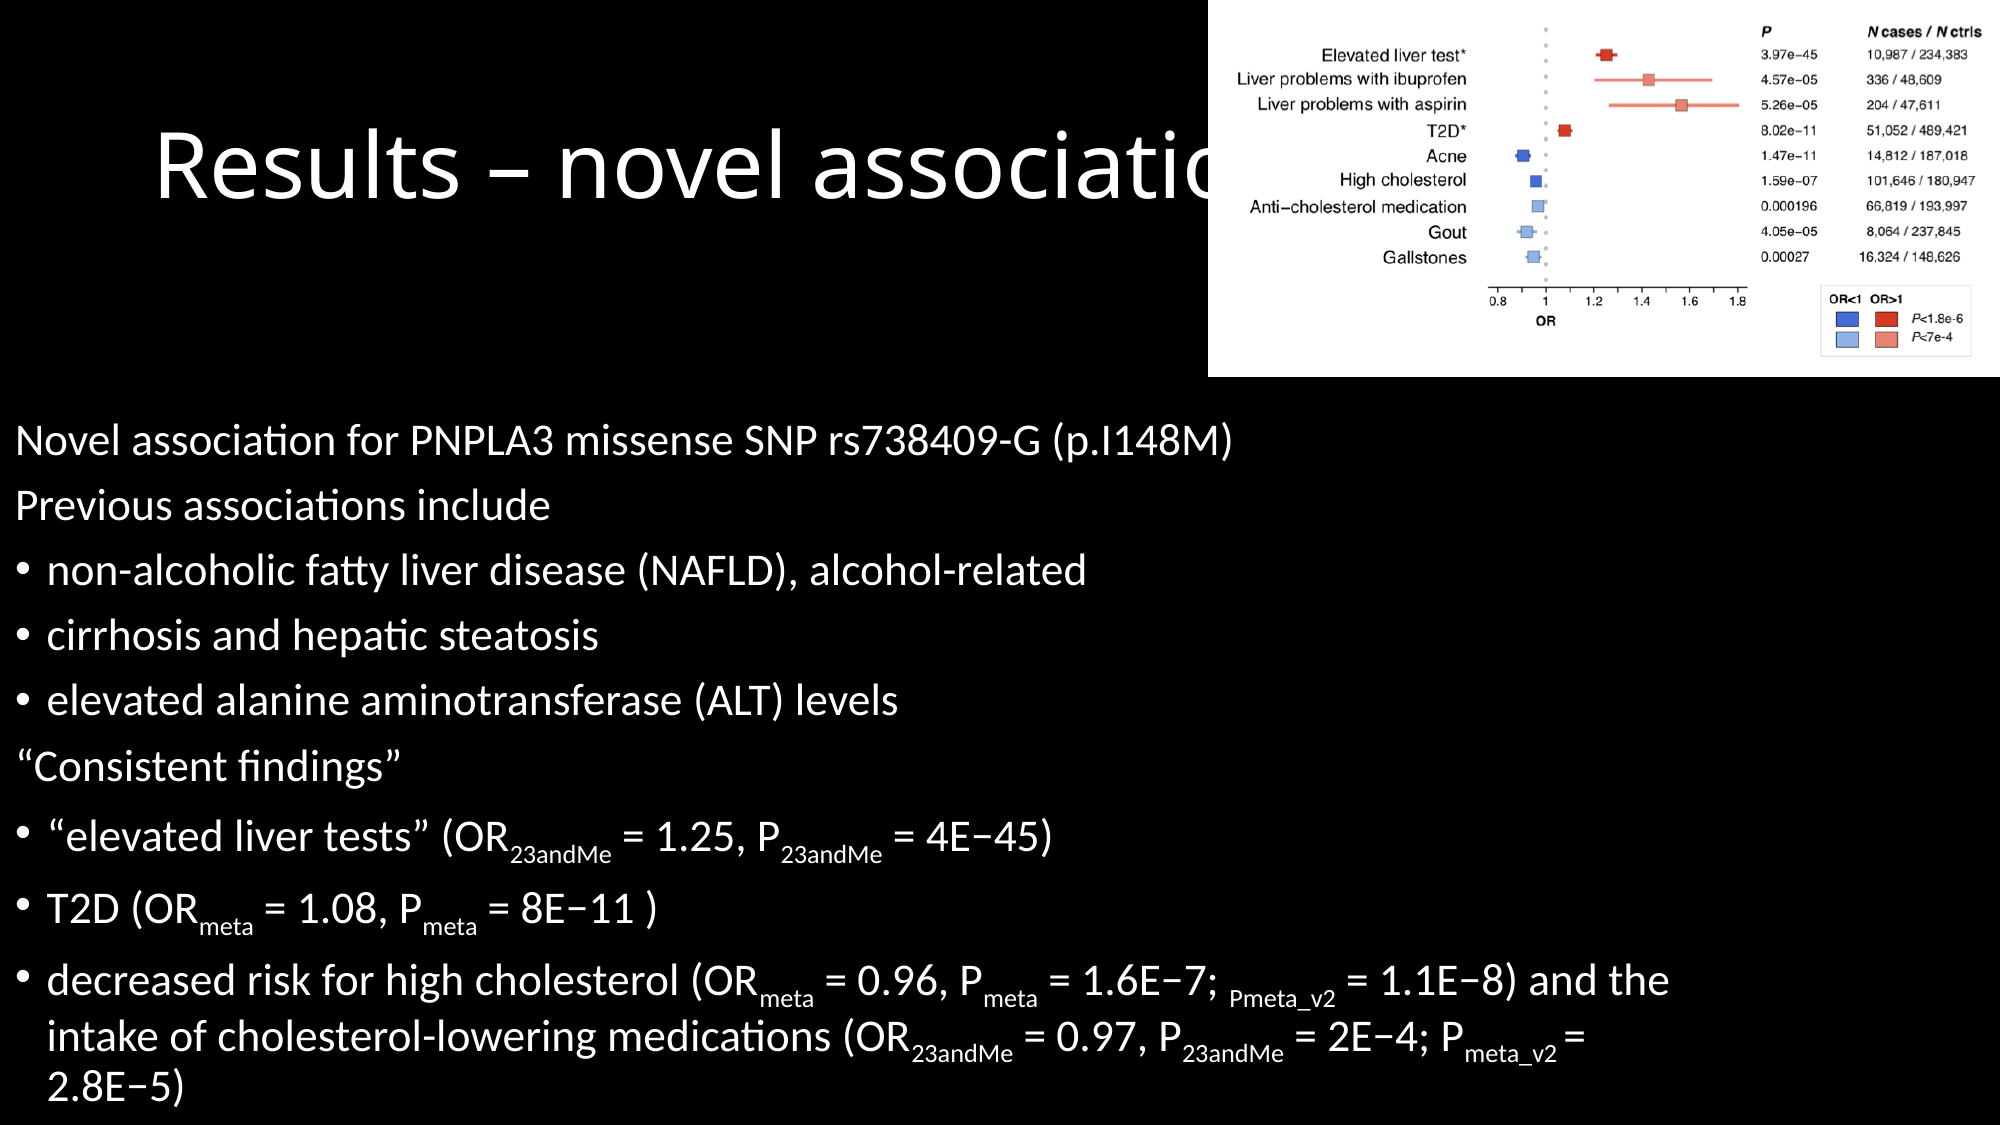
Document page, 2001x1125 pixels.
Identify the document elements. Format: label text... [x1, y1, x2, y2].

list Novel association for PNPLA3 missense SNP rs738409-G (p.I148M) Previous associations include non-alcoholic fatty liver disease (NAFLD), alcohol-related cirrhosis and hepatic steatosis elevated alanine aminotransferase (ALT) levels “Consistent findings” “elevated liver tests” (OR23andMe = 1.25, P23andMe = 4E−45) T2D (ORmeta = 1.08, Pmeta = 8E−11 ) decreased risk for high cholesterol (ORmeta = 0.96, Pmeta = 1.6E−7; Pmeta_v2 = 1.1E−8) and the intake of cholesterol-lowering medications (OR23andMe = 0.97, P23andMe = 2E−4; Pmeta_v2 = 2.8E−5) [0, 408, 1725, 1123]
title Results – novel associations [137, 59, 1208, 278]
picture [1208, 0, 2000, 377]
